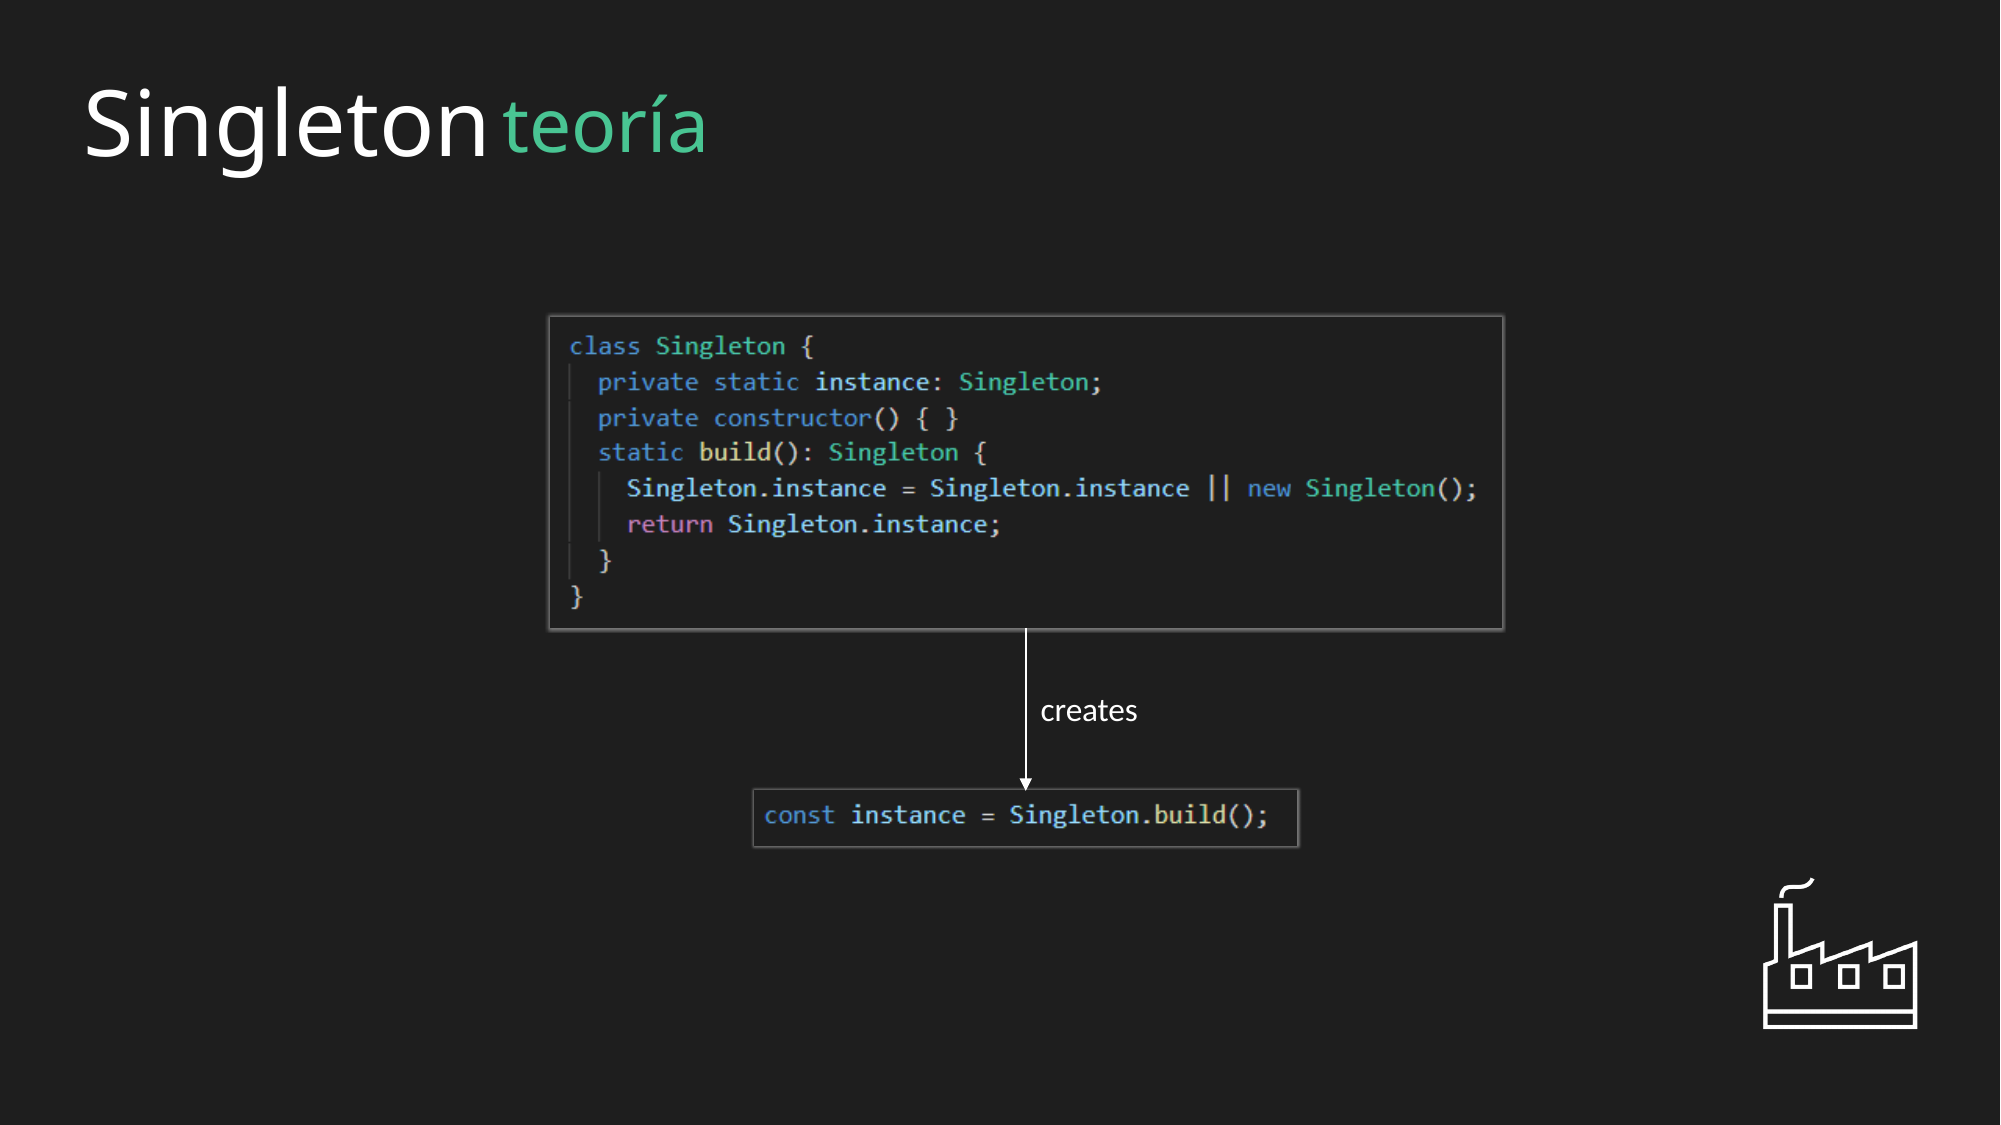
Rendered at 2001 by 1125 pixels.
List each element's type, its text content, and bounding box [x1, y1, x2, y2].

picture [754, 790, 1297, 846]
text_box creates [1026, 680, 1252, 736]
picture [550, 317, 1502, 628]
picture [1751, 864, 1929, 1042]
text_box teoría [507, 70, 725, 176]
text_box Singleton [68, 57, 507, 183]
